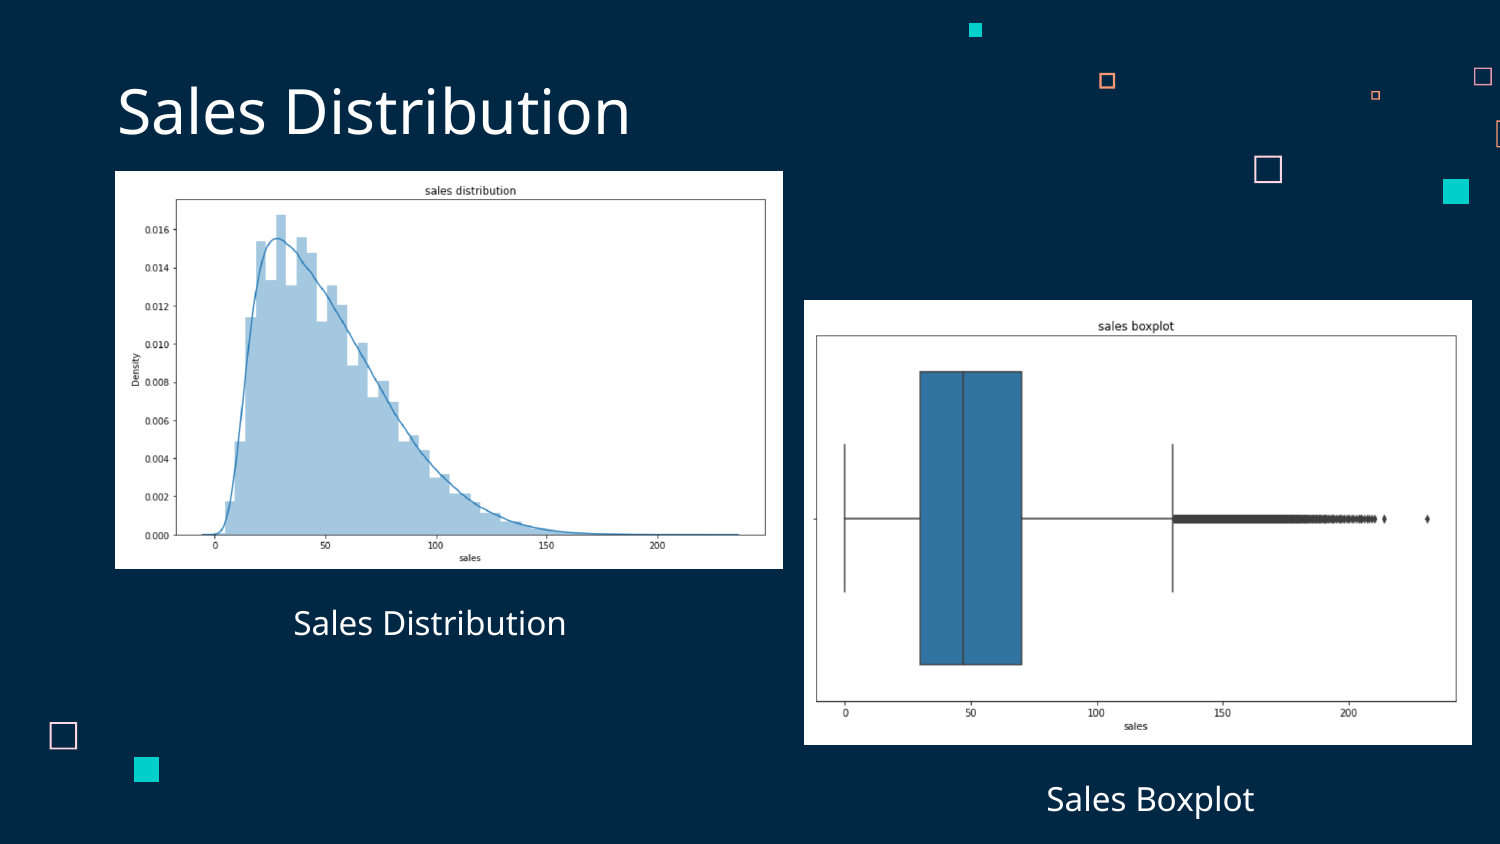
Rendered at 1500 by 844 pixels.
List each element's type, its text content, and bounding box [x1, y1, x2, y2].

subtitle Sales Boxplot [871, 769, 1431, 834]
picture [804, 300, 1472, 745]
subtitle Sales Distribution [150, 593, 710, 658]
picture [115, 171, 783, 569]
title Sales Distribution [101, 67, 1291, 163]
